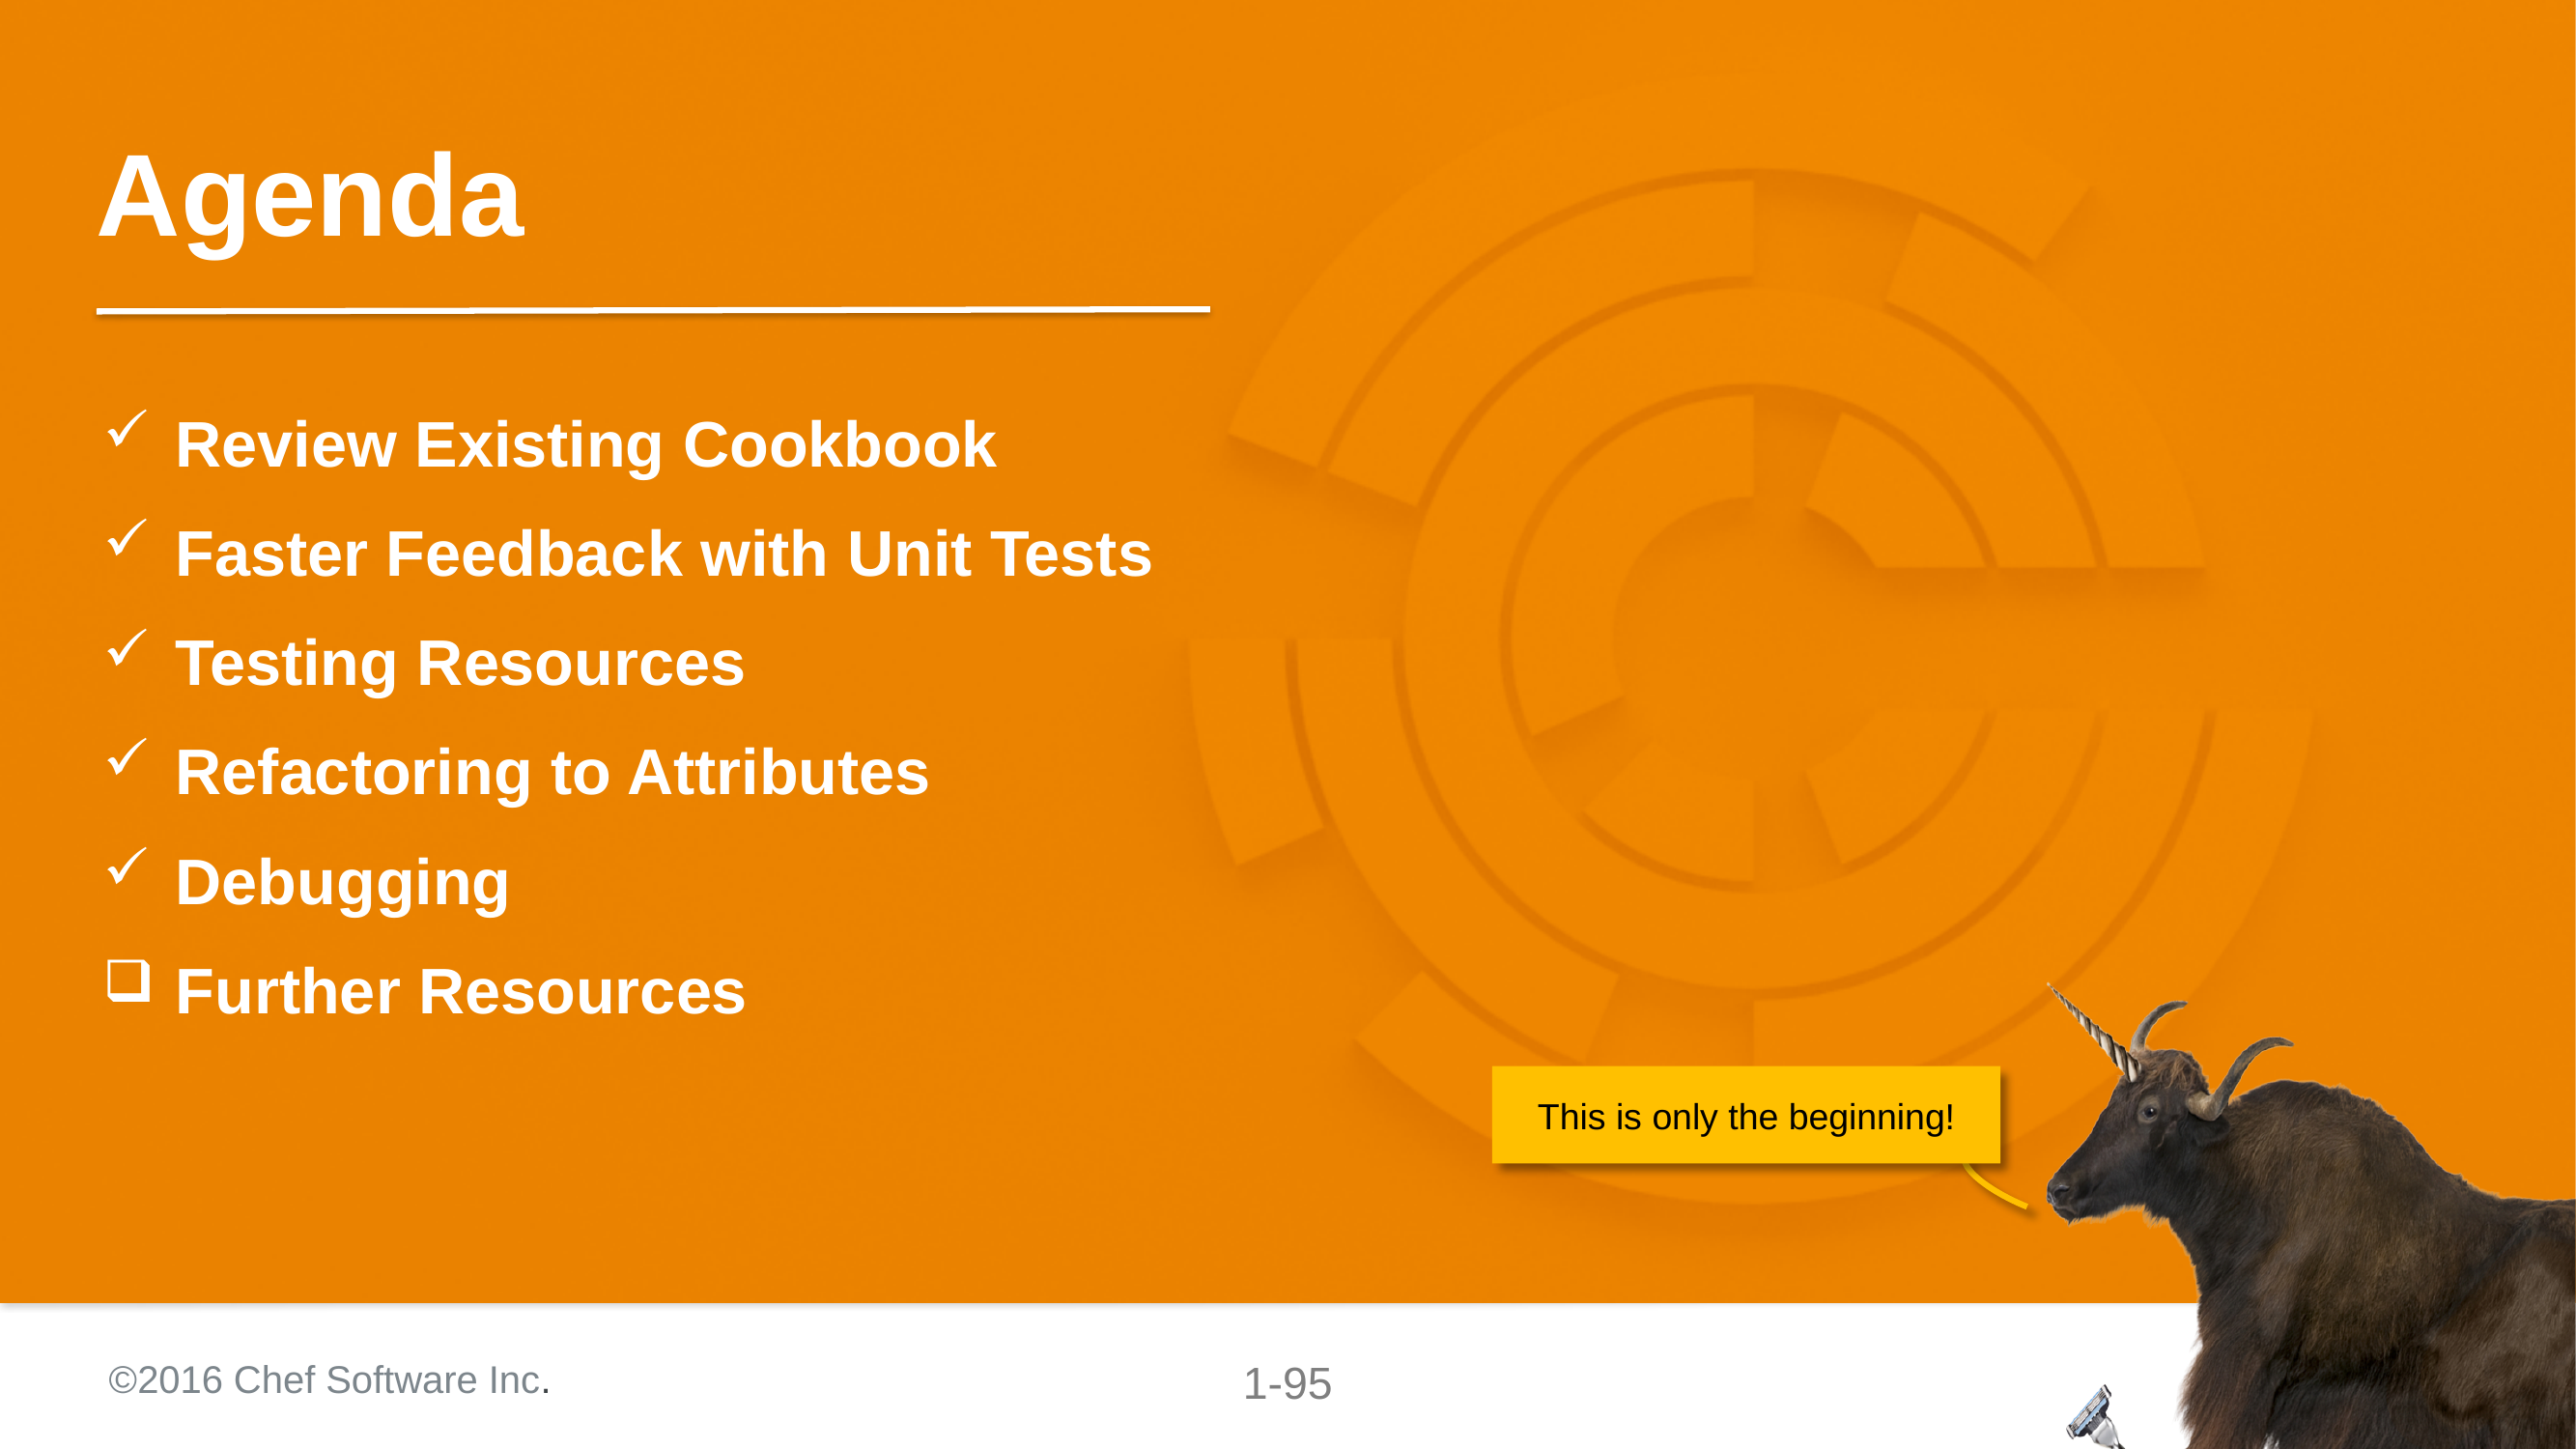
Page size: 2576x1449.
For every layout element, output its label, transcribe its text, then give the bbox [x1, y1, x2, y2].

picture [0, 0, 2576, 1449]
text_box This is only the beginning! [1491, 1065, 1942, 1164]
title Agenda [96, 135, 1210, 268]
list Review Existing Cookbook Faster Feedback with Unit Tests Testing Resources Refactoring to Attributes Debugging Further Resources [102, 402, 1210, 1142]
